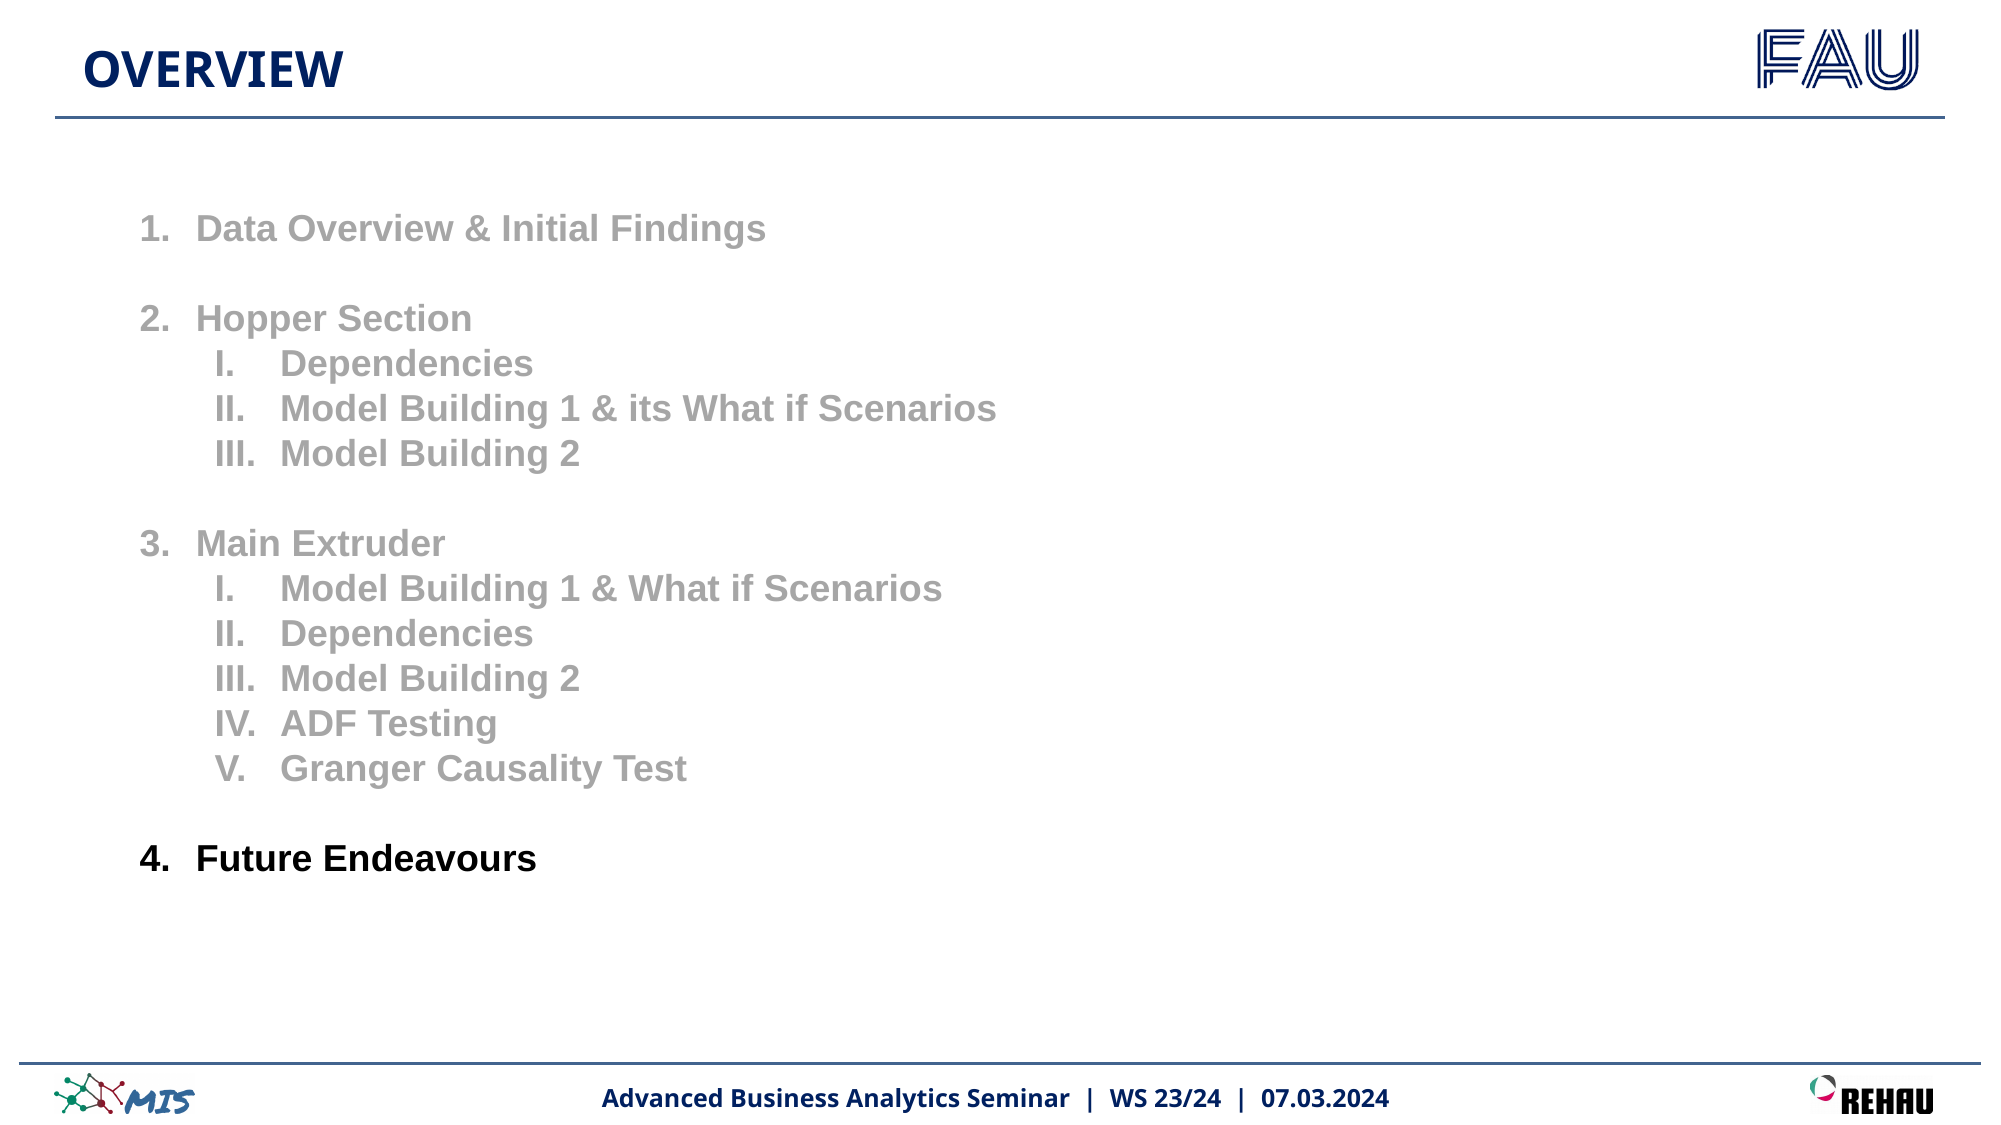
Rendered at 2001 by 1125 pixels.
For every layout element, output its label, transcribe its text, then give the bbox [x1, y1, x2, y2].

text_box Advanced Business Analytics Seminar | WS 23/24 | 07.03.2024 [587, 1075, 1436, 1120]
text_box Data Overview & Initial Findings Hopper Section Dependencies Model Building 1 & its What if Scenarios Model Building 2 Main Extruder Model Building 1 & What if Scenarios Dependencies Model Building 2 ADF Testing Granger Causality Test Future Endeavours [124, 196, 1159, 977]
text_box OVERVIEW [67, 36, 412, 107]
picture [1744, 10, 1933, 105]
picture [54, 1073, 195, 1114]
picture [1810, 1075, 1933, 1114]
